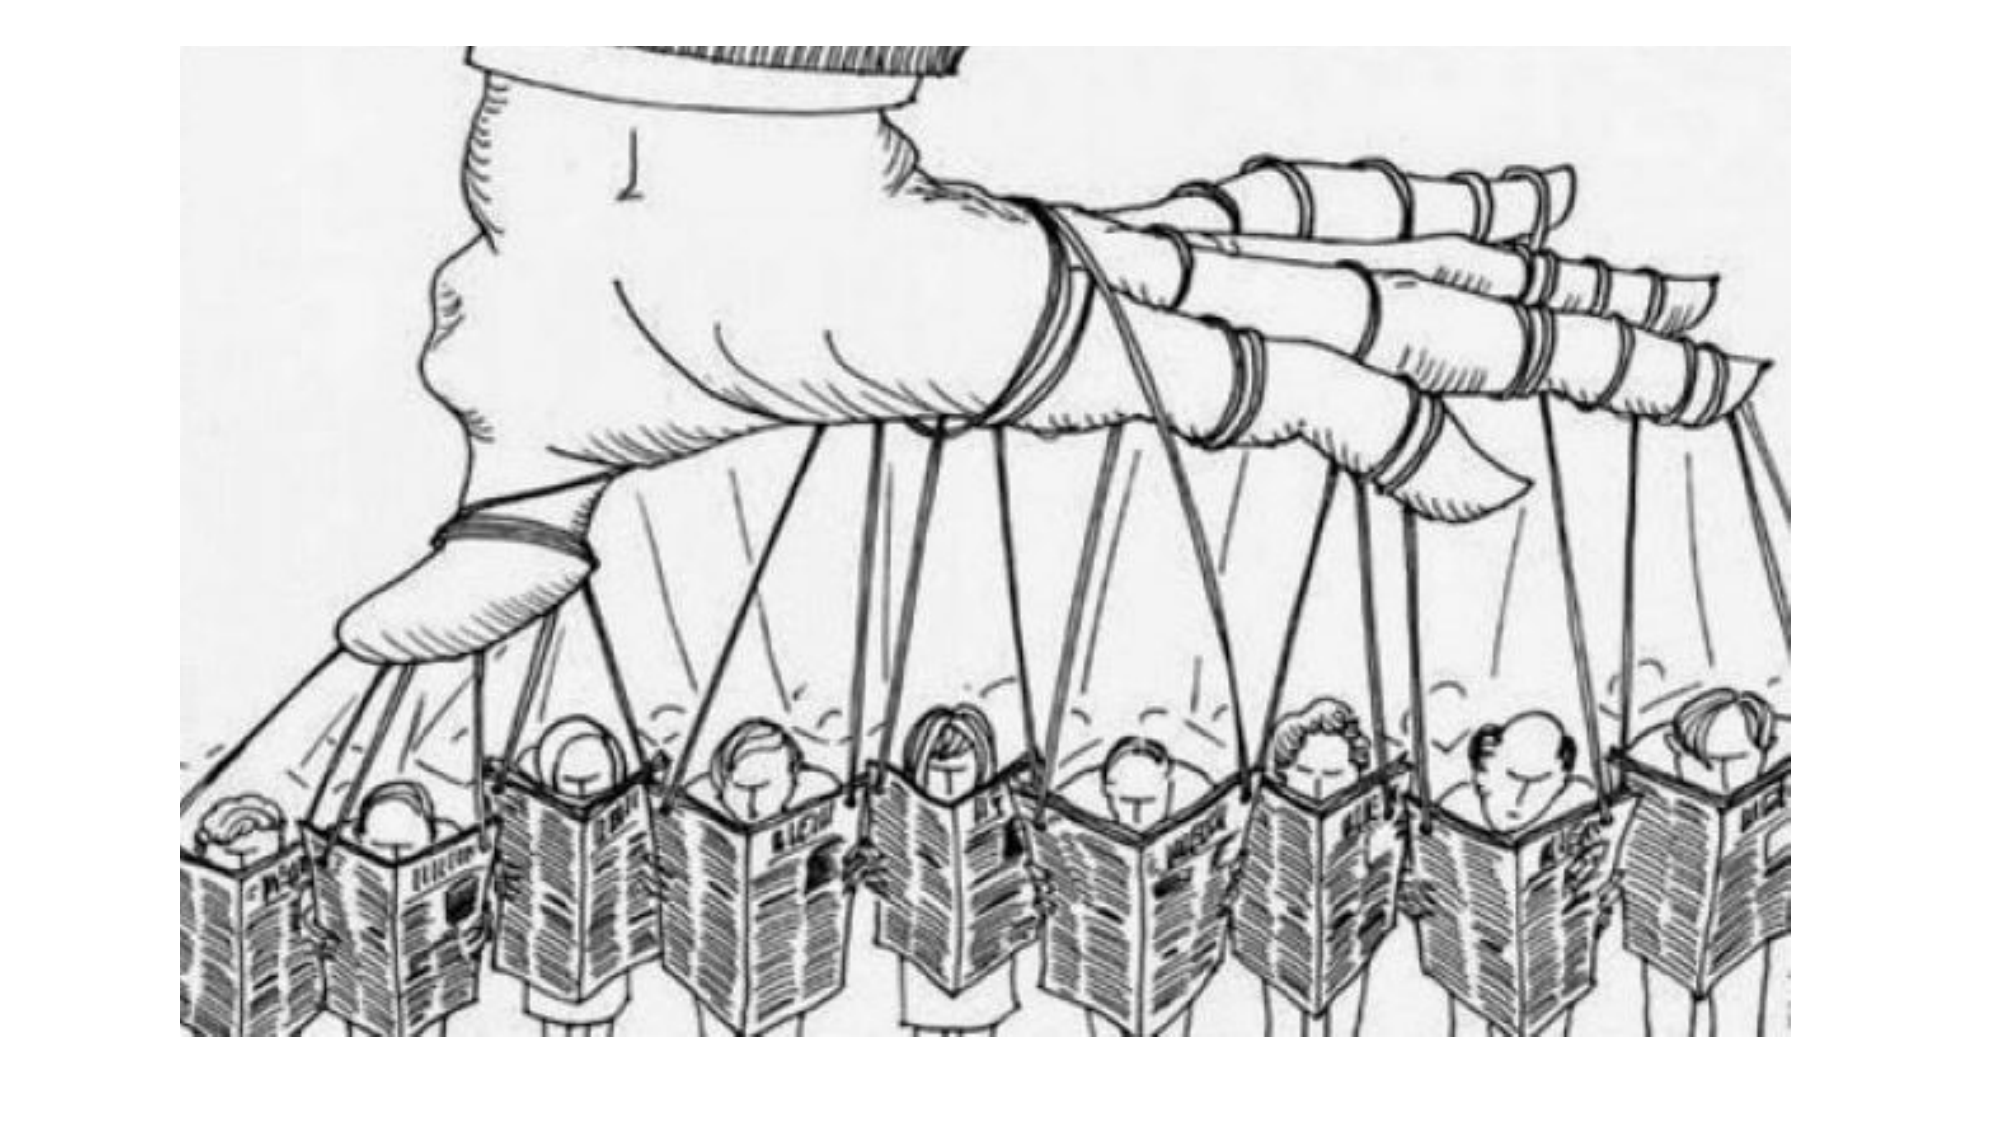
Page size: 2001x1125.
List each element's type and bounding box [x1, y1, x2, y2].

picture [180, 46, 1791, 1037]
